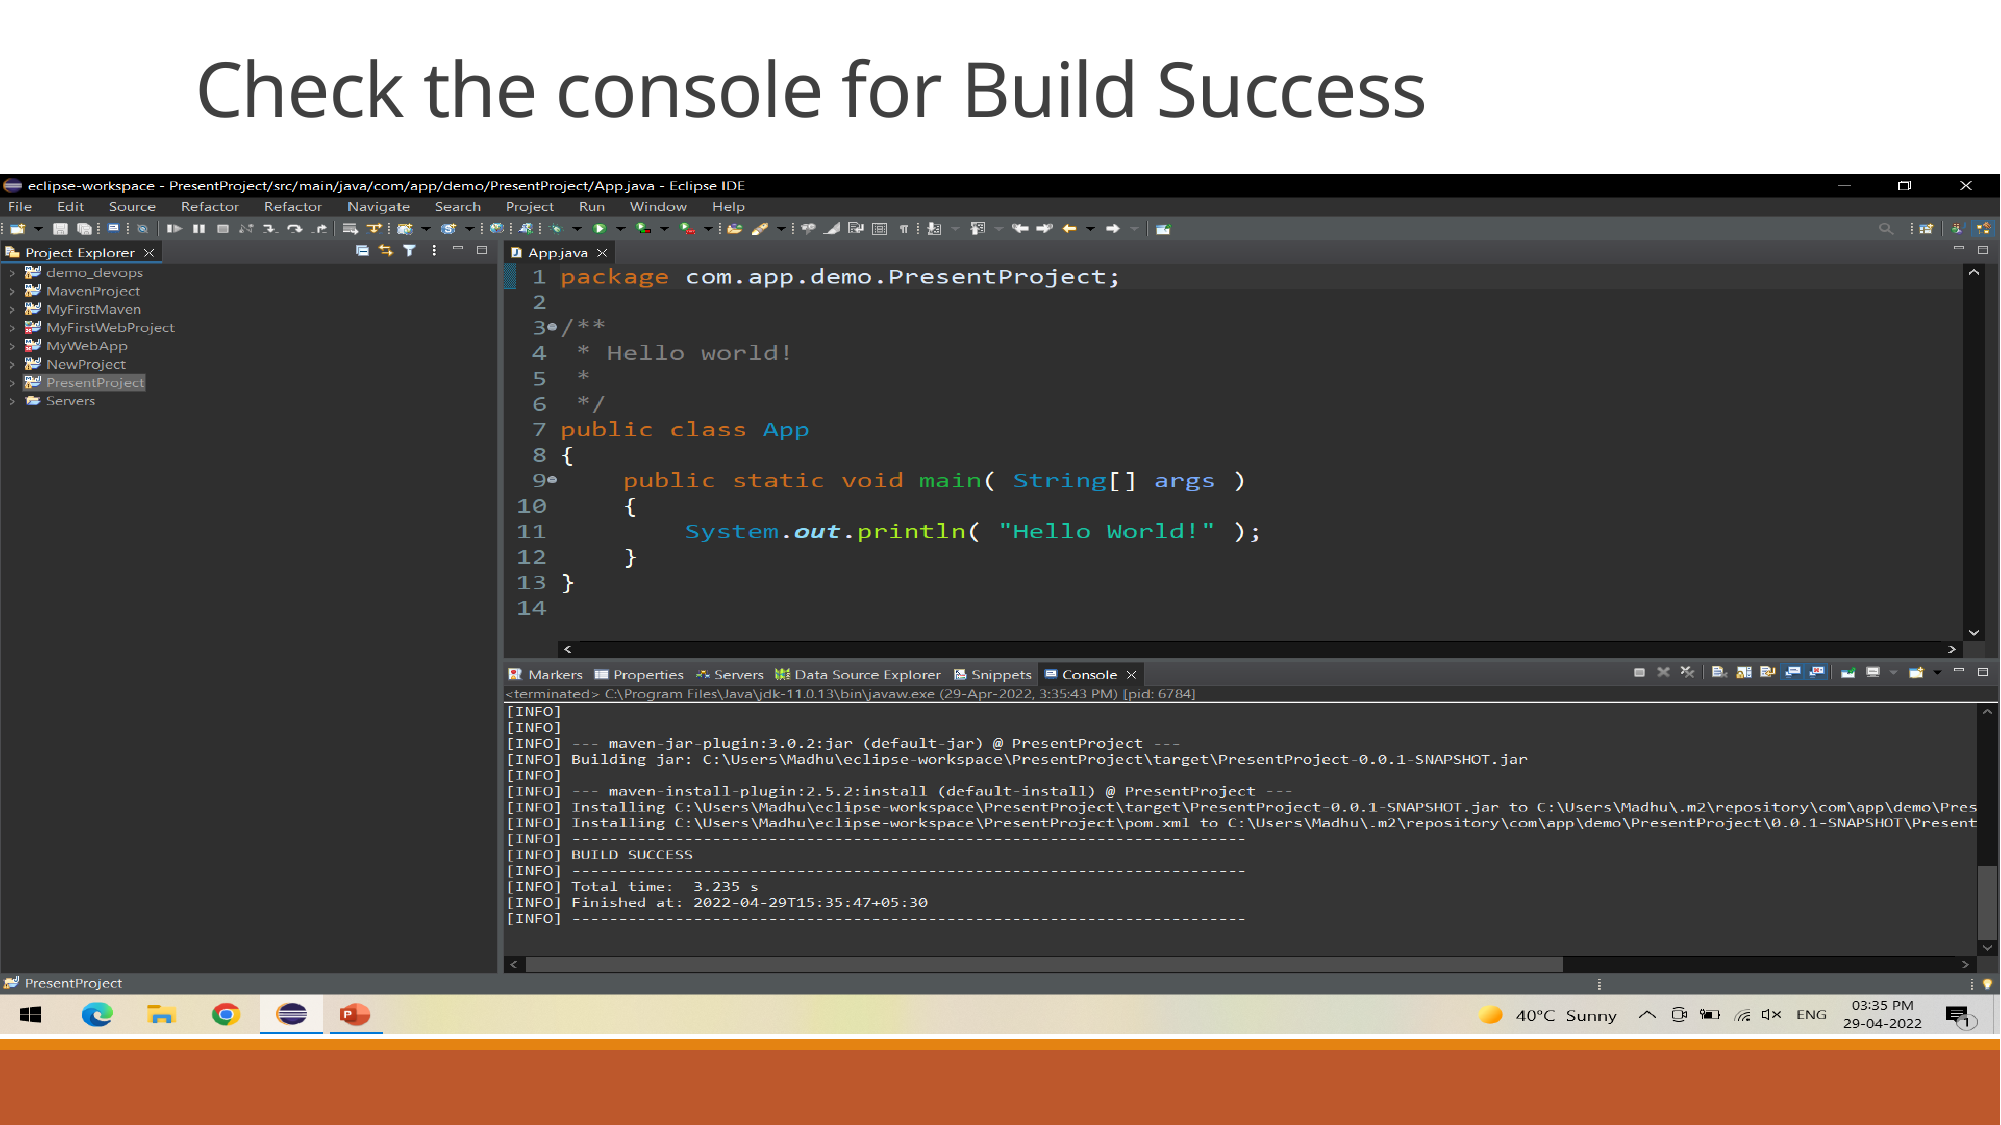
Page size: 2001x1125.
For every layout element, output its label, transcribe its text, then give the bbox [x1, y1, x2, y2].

picture [0, 174, 2000, 1035]
title Check the console for Build Success [180, 47, 1830, 141]
